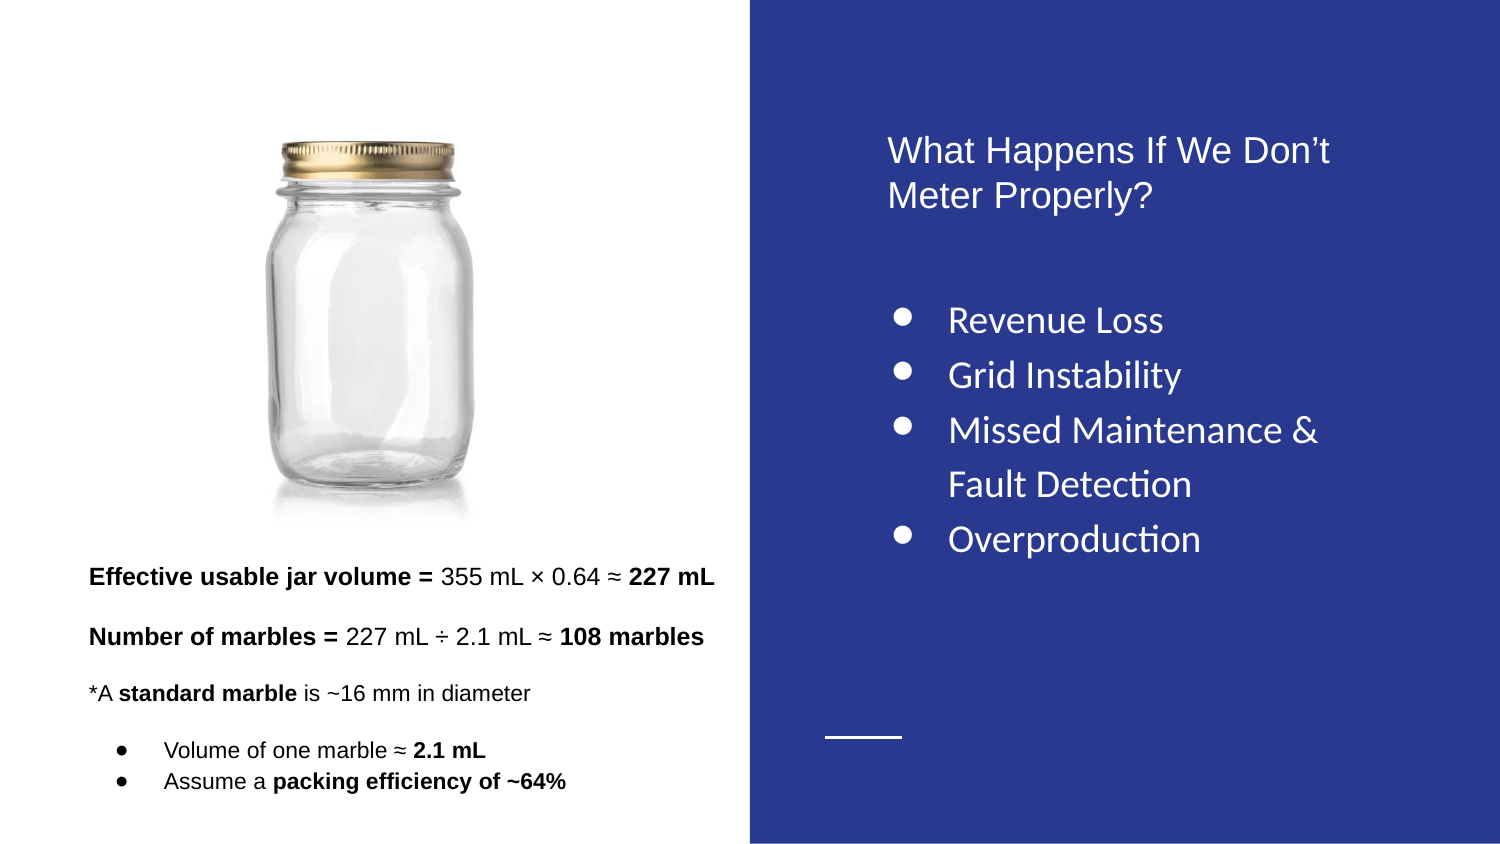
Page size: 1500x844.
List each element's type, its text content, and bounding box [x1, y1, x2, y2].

picture [200, 102, 542, 542]
title Effective usable jar volume = 355 mL × 0.64 ≈ 227 mL Number of marbles = 227 mL ÷ 2.1 mL ≈ 108 marbles *A standard marble is ~16 mm in diameter Volume of one marble ≈ 2.1 mL Assume a packing efficiency of ~64% [74, 783, 738, 844]
text_box Revenue Loss Grid Instability Missed Maintenance & Fault Detection Overproduction [858, 272, 1351, 576]
text_box What Happens If We Don’t Meter Properly? [872, 111, 1412, 232]
